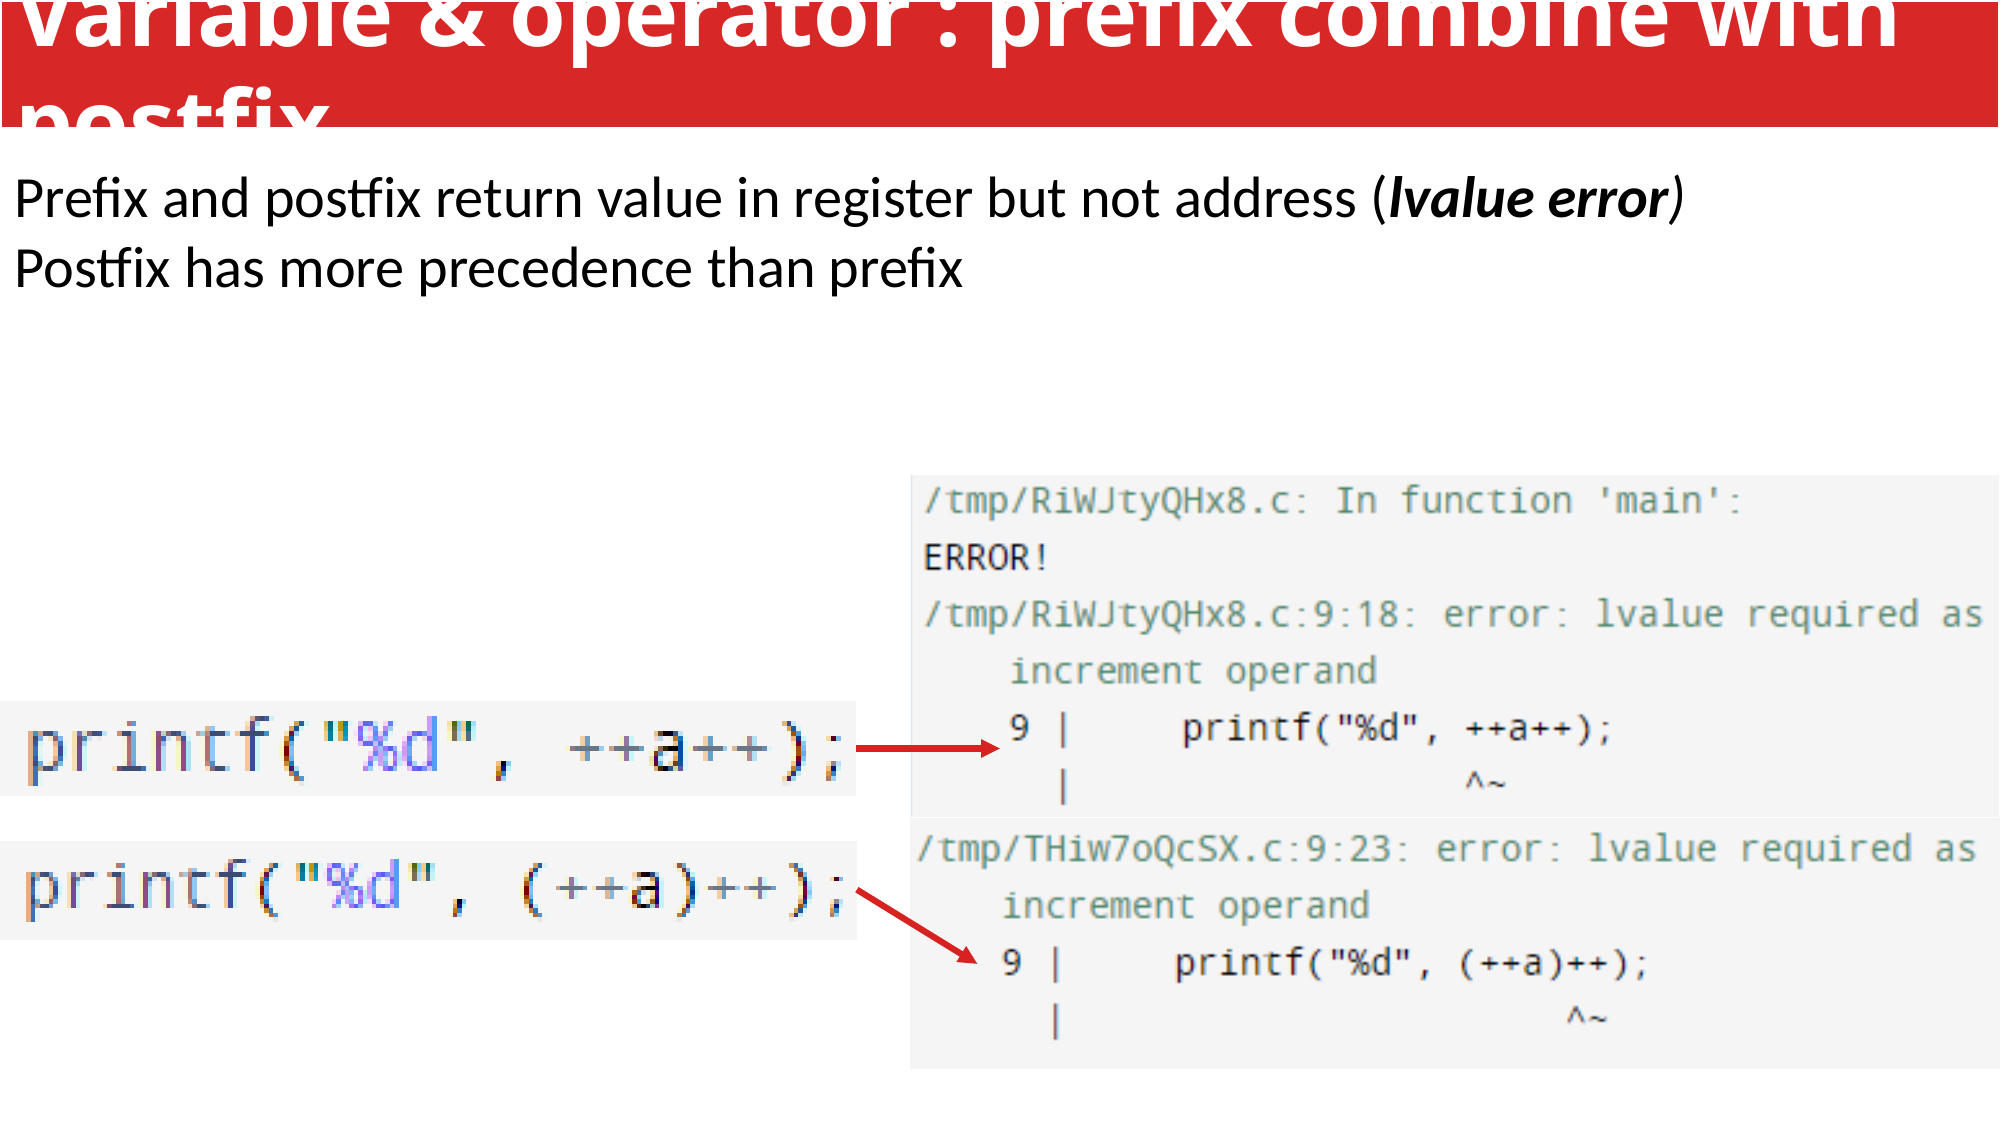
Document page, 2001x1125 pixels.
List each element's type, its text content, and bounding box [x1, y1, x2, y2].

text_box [856, 889, 978, 964]
picture [910, 475, 2000, 817]
picture [0, 701, 856, 796]
picture [0, 841, 858, 941]
text_box Variable & operator : prefix combine with postfix [0, 0, 2000, 131]
text_box Prefix and postfix return value in register but not address (lvalue error) Postfix has more precedence than prefix [0, 152, 1909, 308]
picture [910, 818, 2000, 1069]
